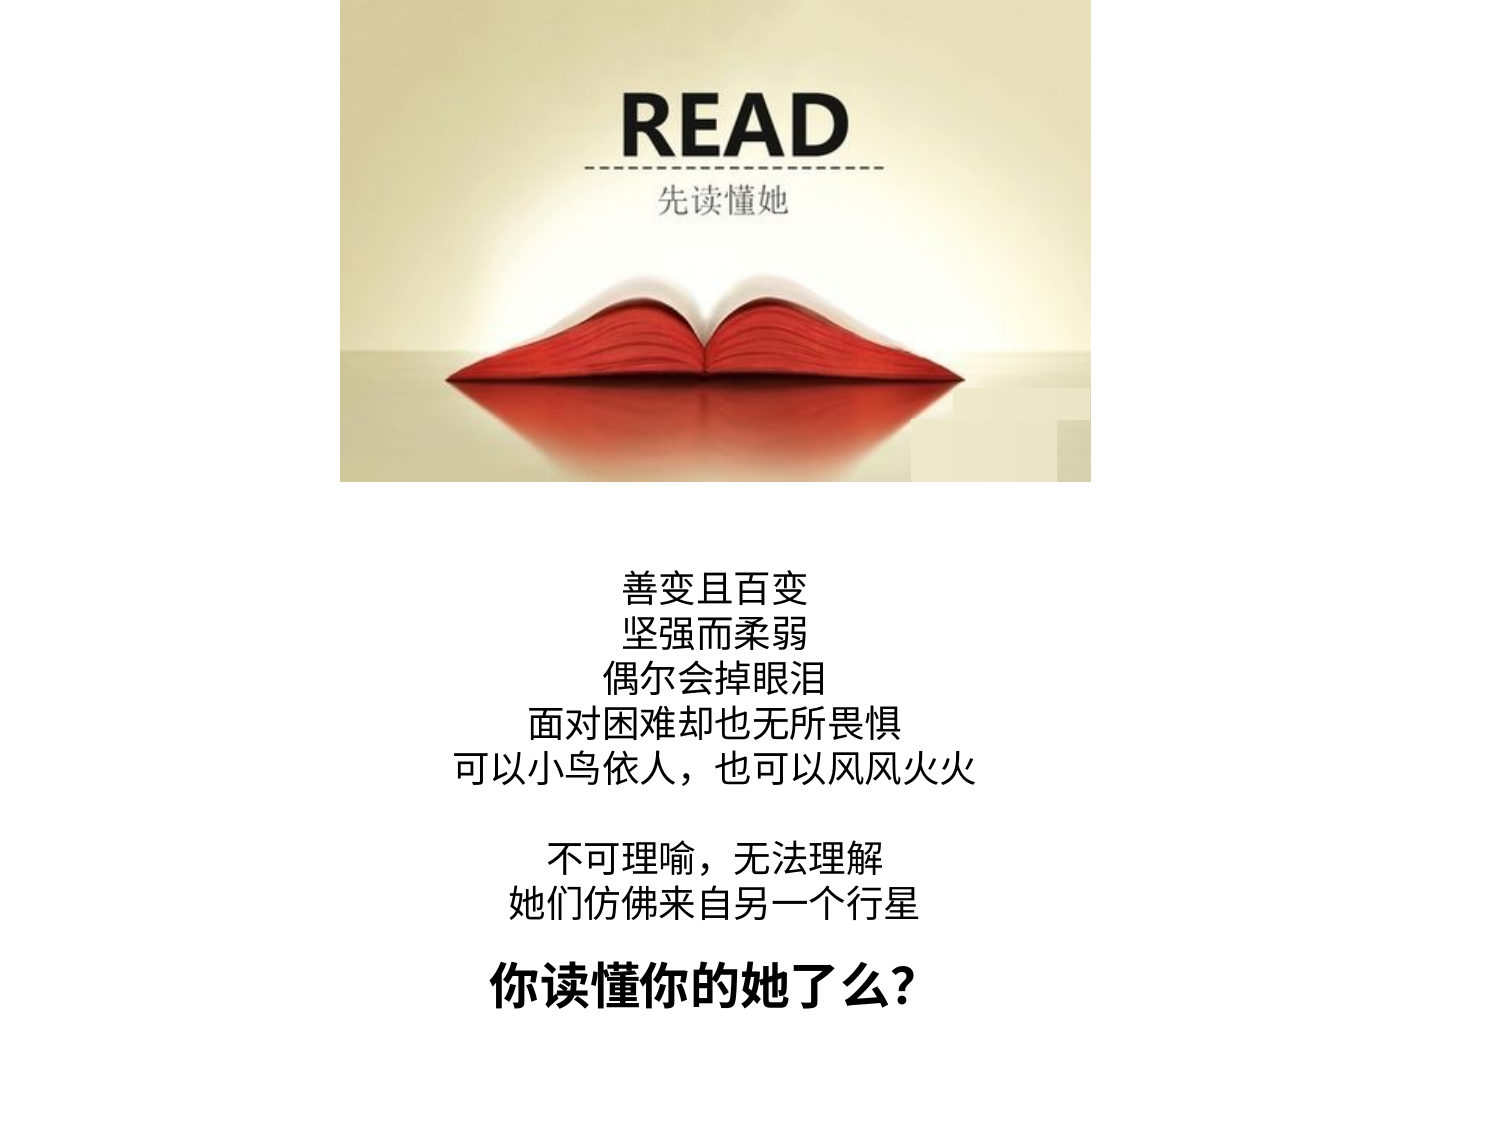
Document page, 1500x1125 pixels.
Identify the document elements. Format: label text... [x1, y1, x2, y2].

picture [340, 0, 1091, 482]
text_box 善变且百变 坚强而柔弱 偶尔会掉眼泪 面对困难却也无所畏惧 可以小鸟依人，也可以风风火火 不可理喻，无法理解 她们仿佛来自另一个行星 你读懂你的她了么？ [452, 564, 978, 1030]
